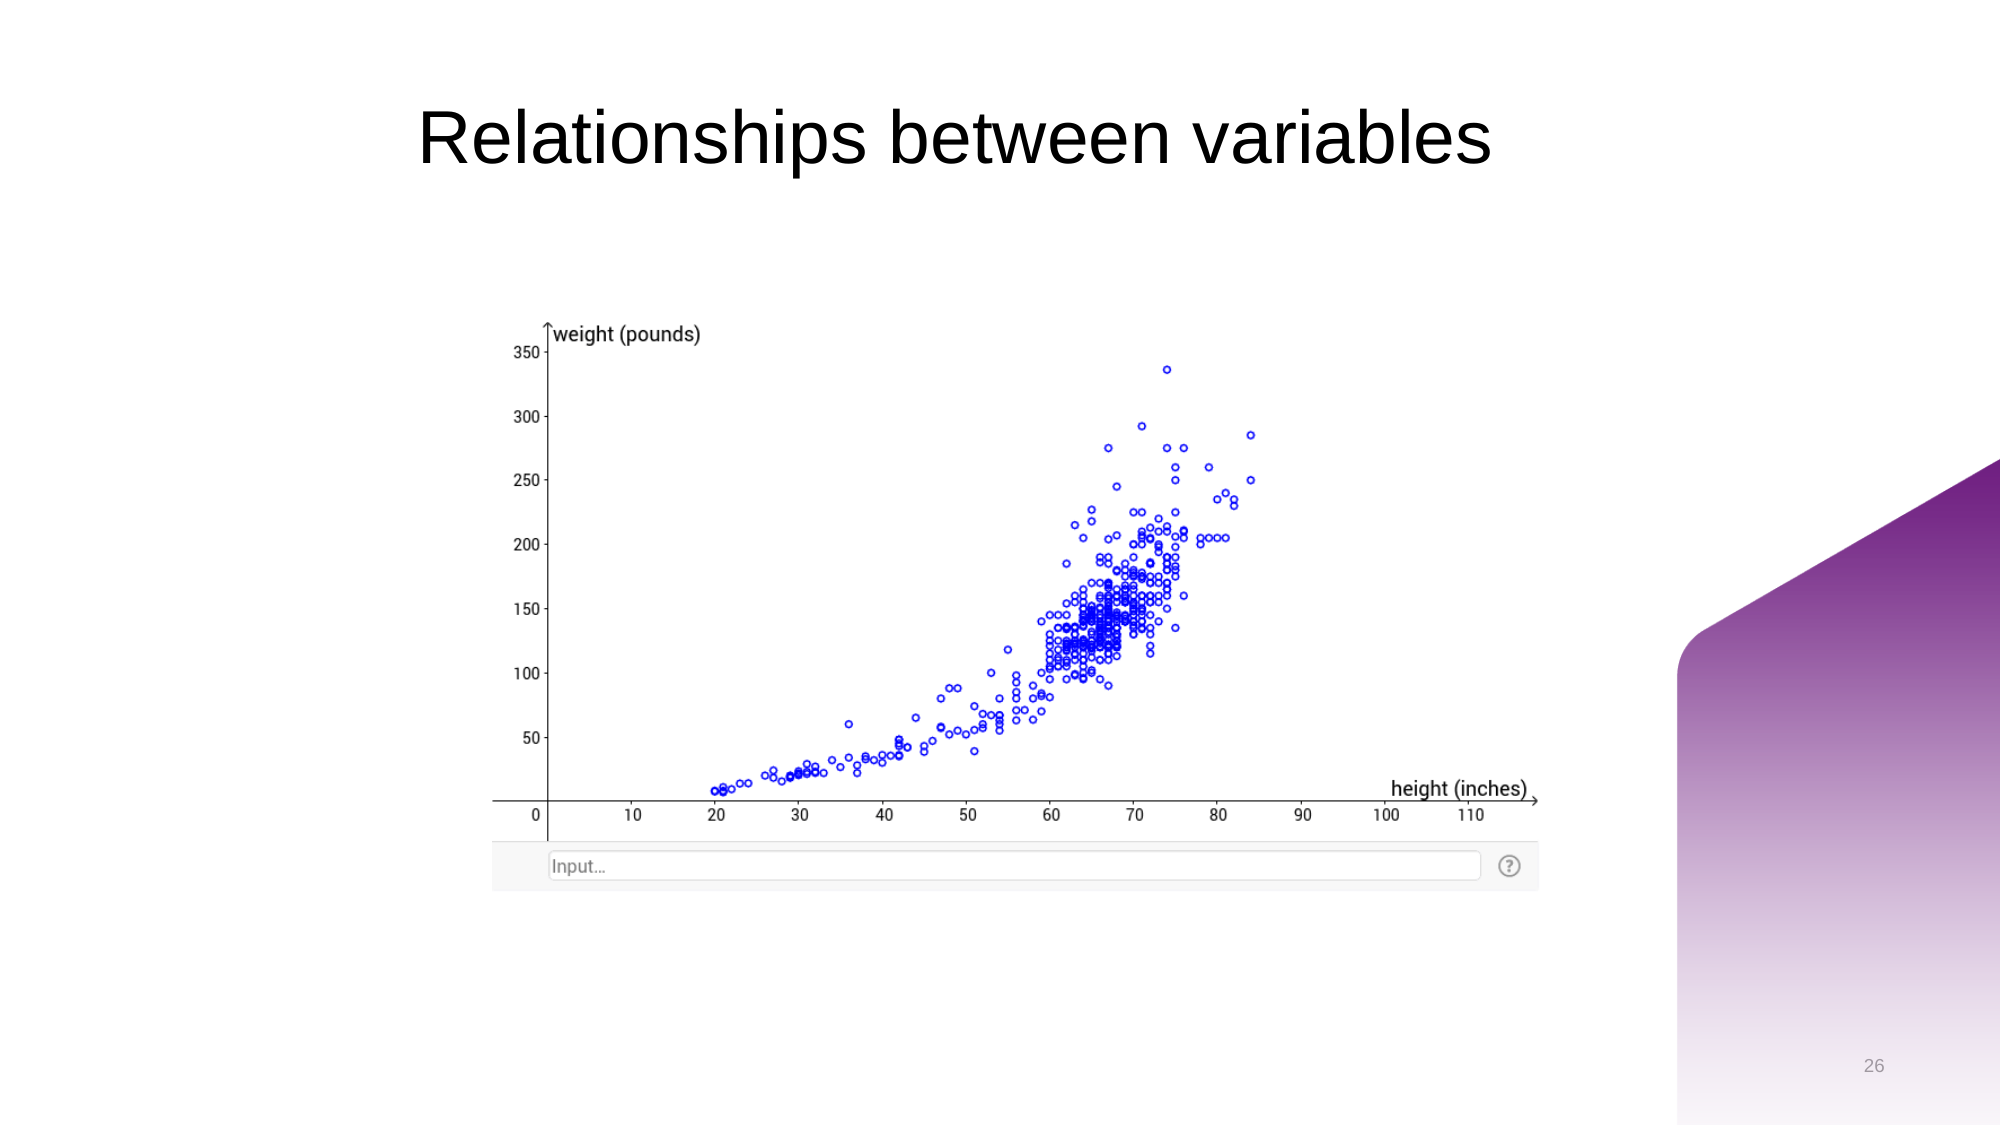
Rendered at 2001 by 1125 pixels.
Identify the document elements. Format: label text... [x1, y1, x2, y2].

title Relationships between variables [137, 88, 1775, 179]
slide_number 26 [1433, 1035, 1900, 1095]
picture [491, 200, 2000, 1125]
